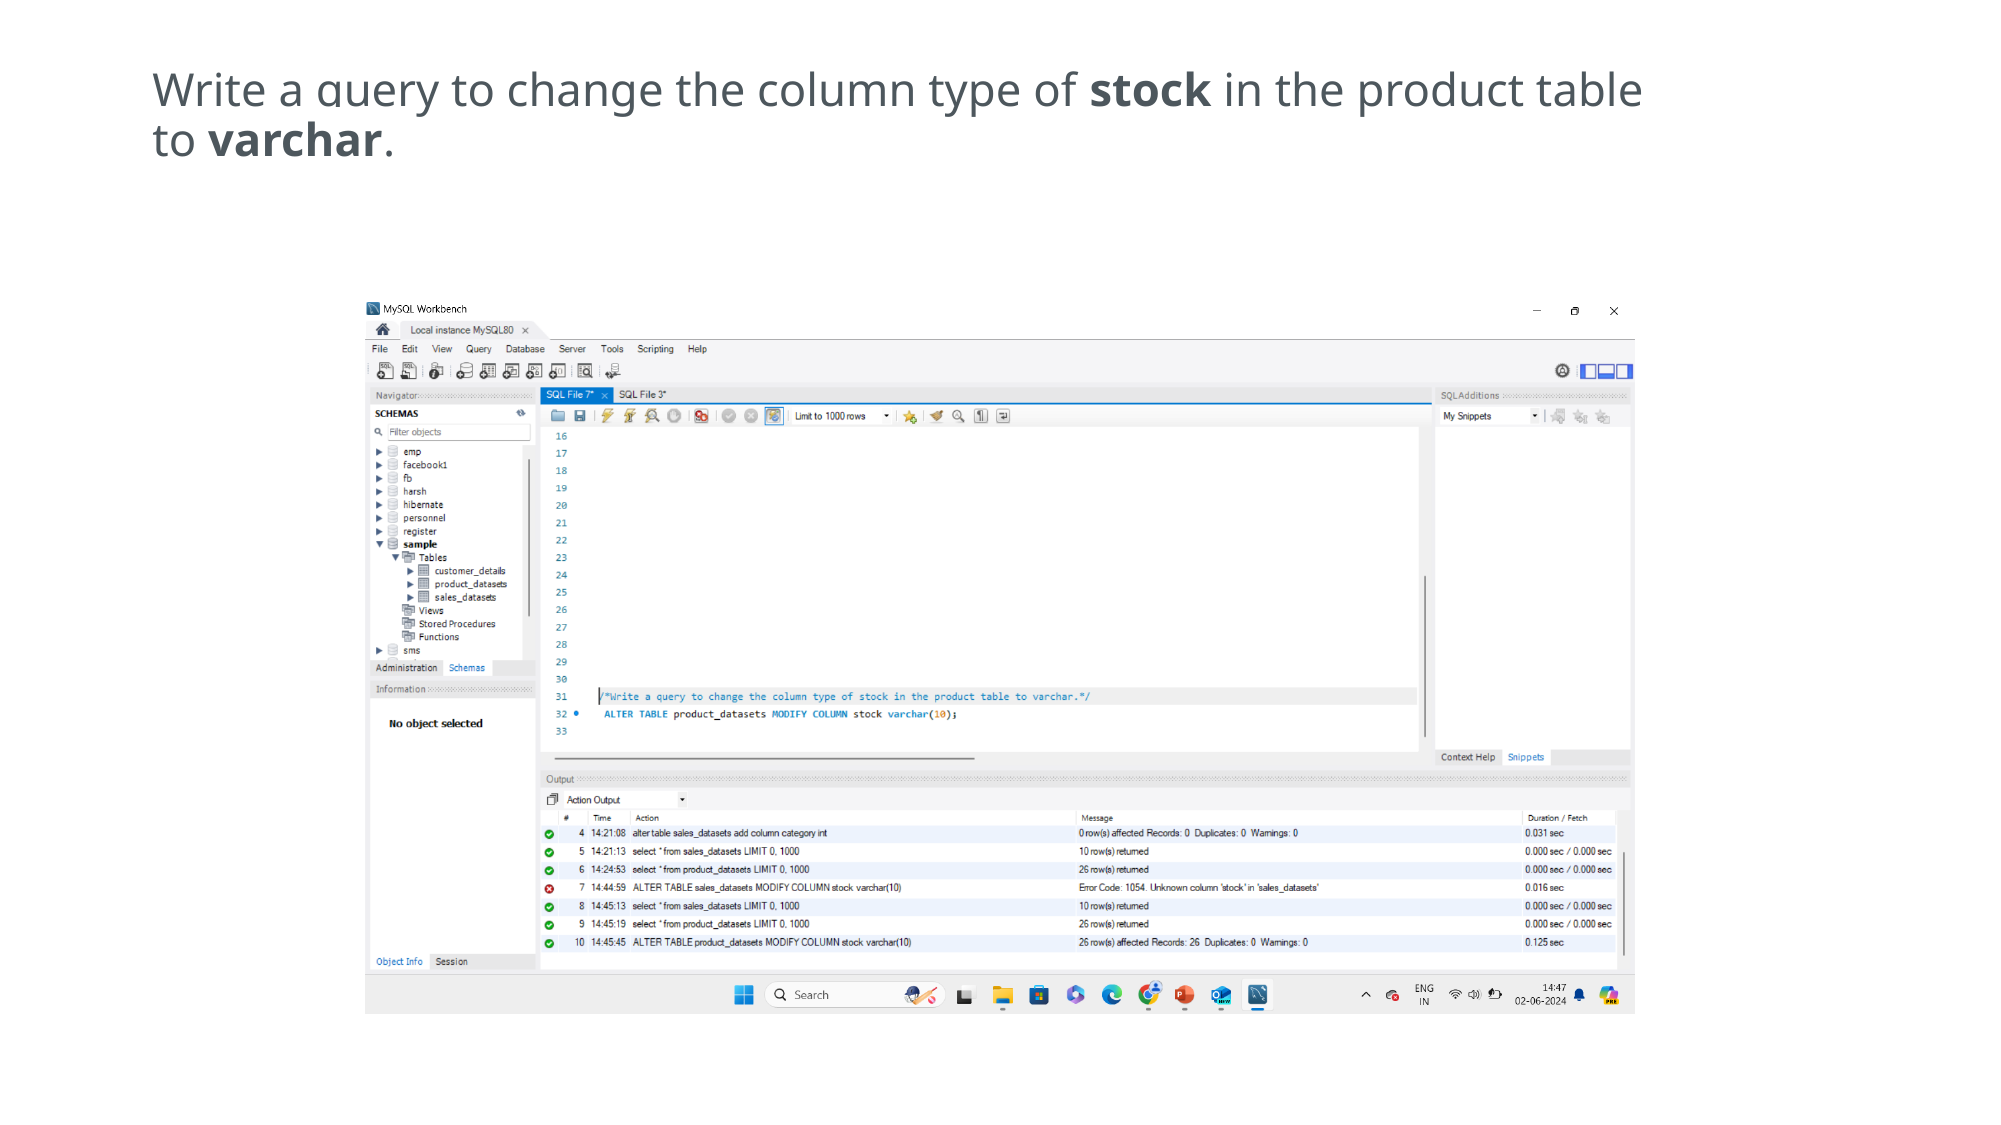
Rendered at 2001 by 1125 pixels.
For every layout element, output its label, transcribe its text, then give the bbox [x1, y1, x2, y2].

title Write a query to change the column type of stock in the product table to varchar. [137, 59, 1863, 278]
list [365, 299, 1635, 1014]
